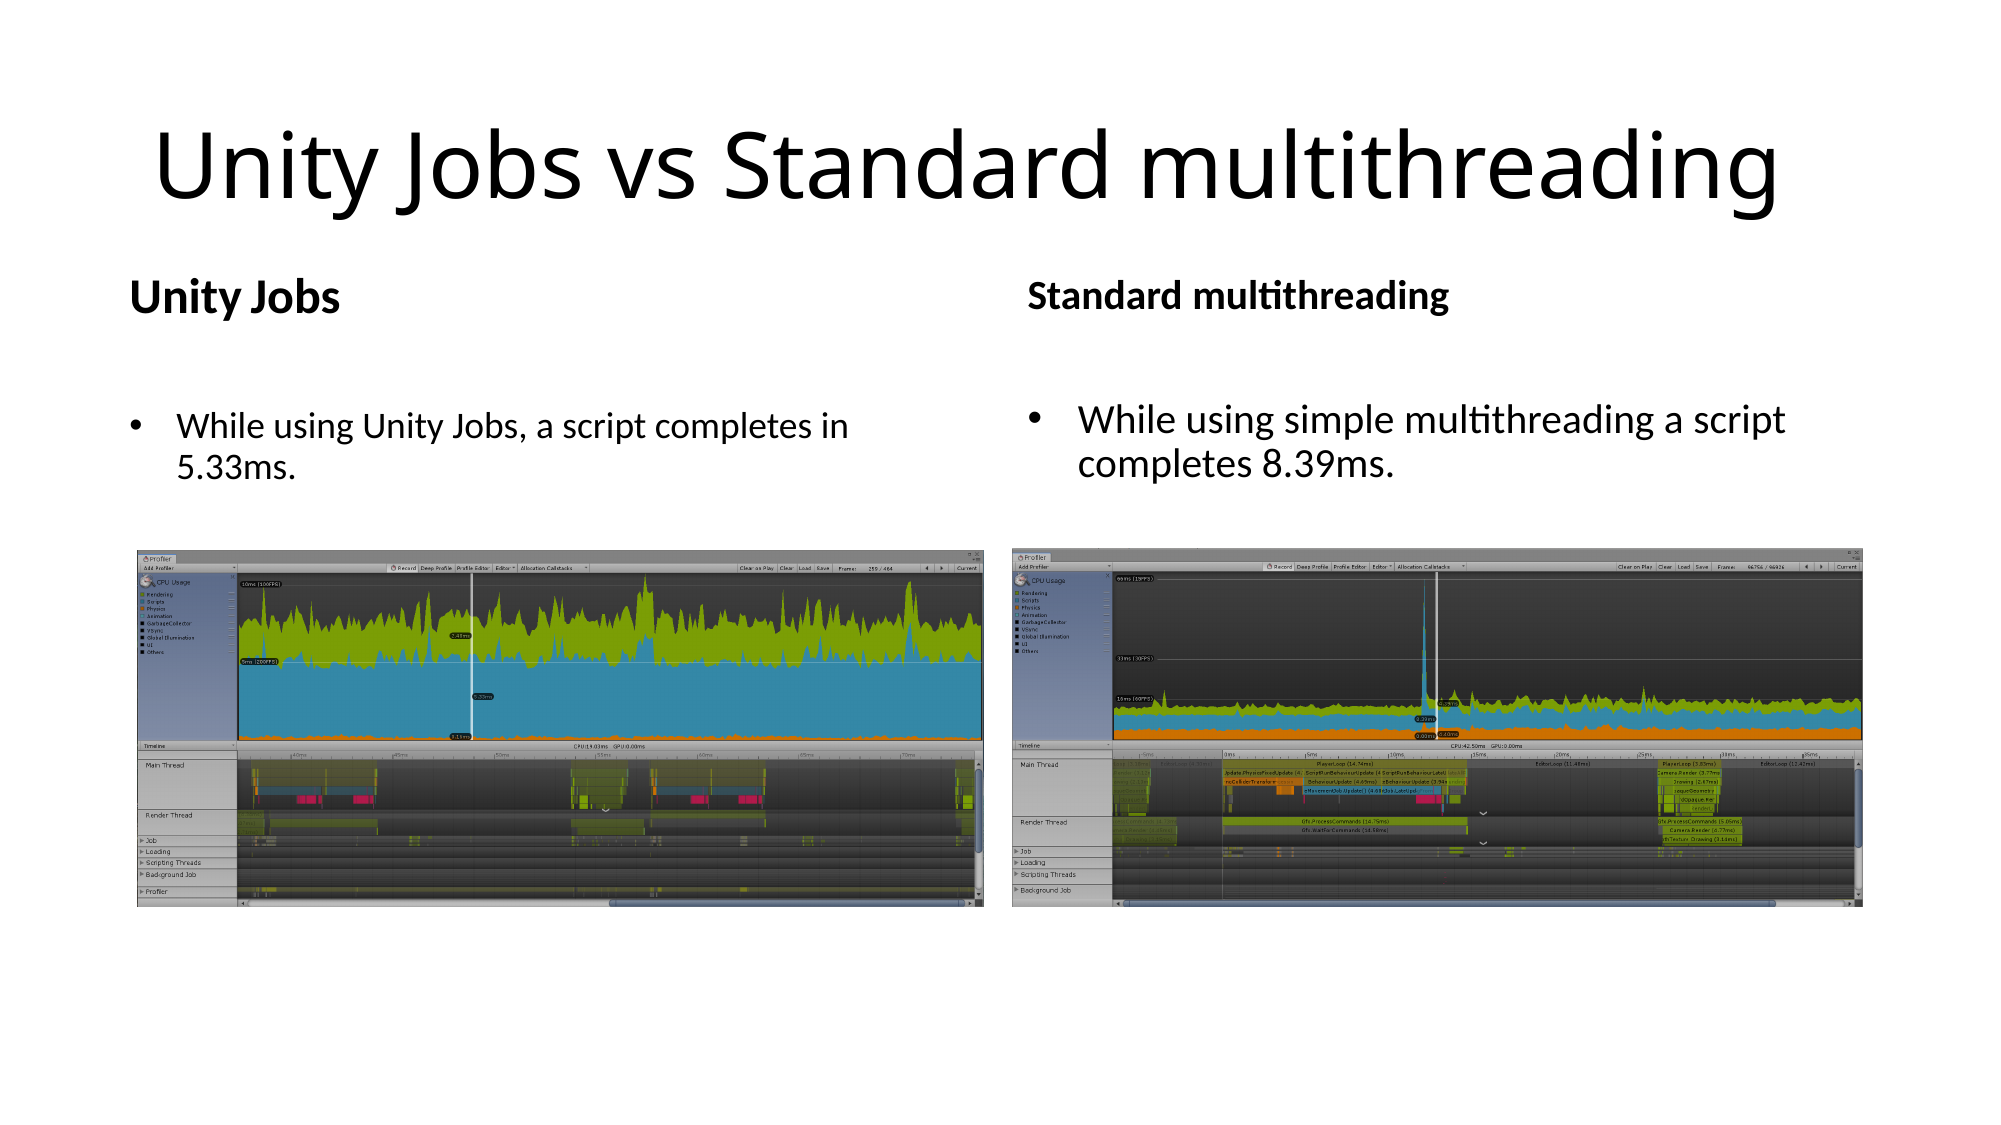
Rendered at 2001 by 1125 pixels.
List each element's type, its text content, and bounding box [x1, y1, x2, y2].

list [137, 550, 984, 907]
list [1012, 548, 1863, 907]
list Unity Jobs While using Unity Jobs, a script completes in 5.33ms. [114, 277, 961, 495]
list Standard multithreading While using simple multithreading a script completes 8.39ms. [1012, 264, 1863, 495]
title Unity Jobs vs Standard multithreading [137, 59, 1863, 278]
